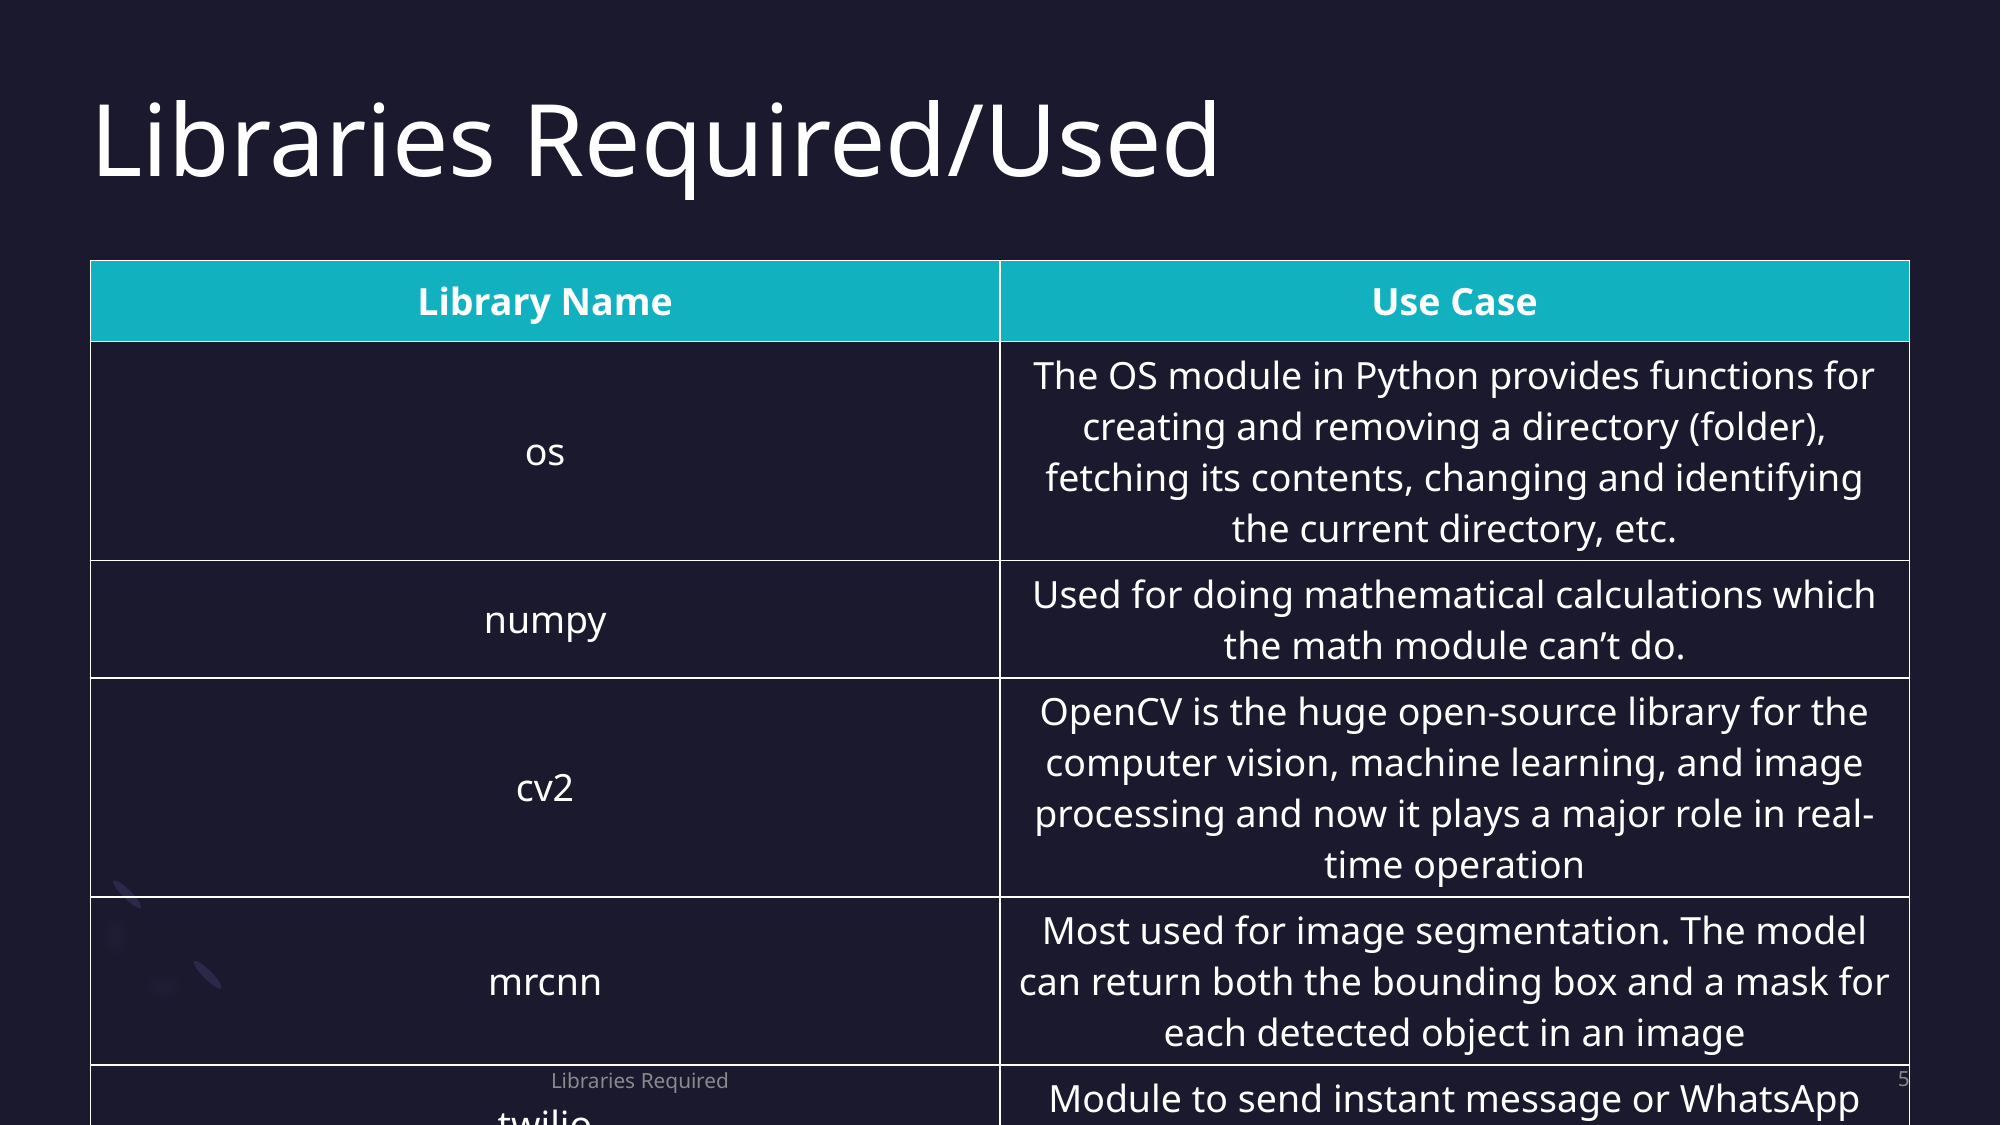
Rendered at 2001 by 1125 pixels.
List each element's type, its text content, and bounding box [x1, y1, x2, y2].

table_cell numpy [91, 561, 999, 677]
table_cell cv2 [91, 679, 999, 896]
table_cell OpenCV is the huge open-source library for the computer vision, machine learning, and image processing and now it plays a major role in real-time operation [1001, 679, 1909, 896]
footer Libraries Required [551, 1067, 1598, 1093]
table_cell Most used for image segmentation. The model can return both the bounding box and a mask for each detected object in an image [1001, 898, 1909, 1064]
table_cell os [91, 342, 999, 560]
table_cell Module to send instant message or WhatsApp notification to the user. [1001, 1066, 1909, 1125]
table_cell The OS module in Python provides functions for creating and removing a directory (folder), fetching its contents, changing and identifying the current directory, etc. [1001, 342, 1909, 560]
table_header Use Case [1001, 261, 1909, 341]
table_cell Used for doing mathematical calculations which the math module can’t do. [1001, 561, 1909, 677]
table_header Library Name [91, 261, 999, 341]
slide_number 5 [1632, 1067, 1910, 1093]
table_cell mrcnn [91, 898, 999, 1064]
table_cell twilio [91, 1066, 999, 1125]
title Libraries Required/Used [90, 90, 1910, 260]
